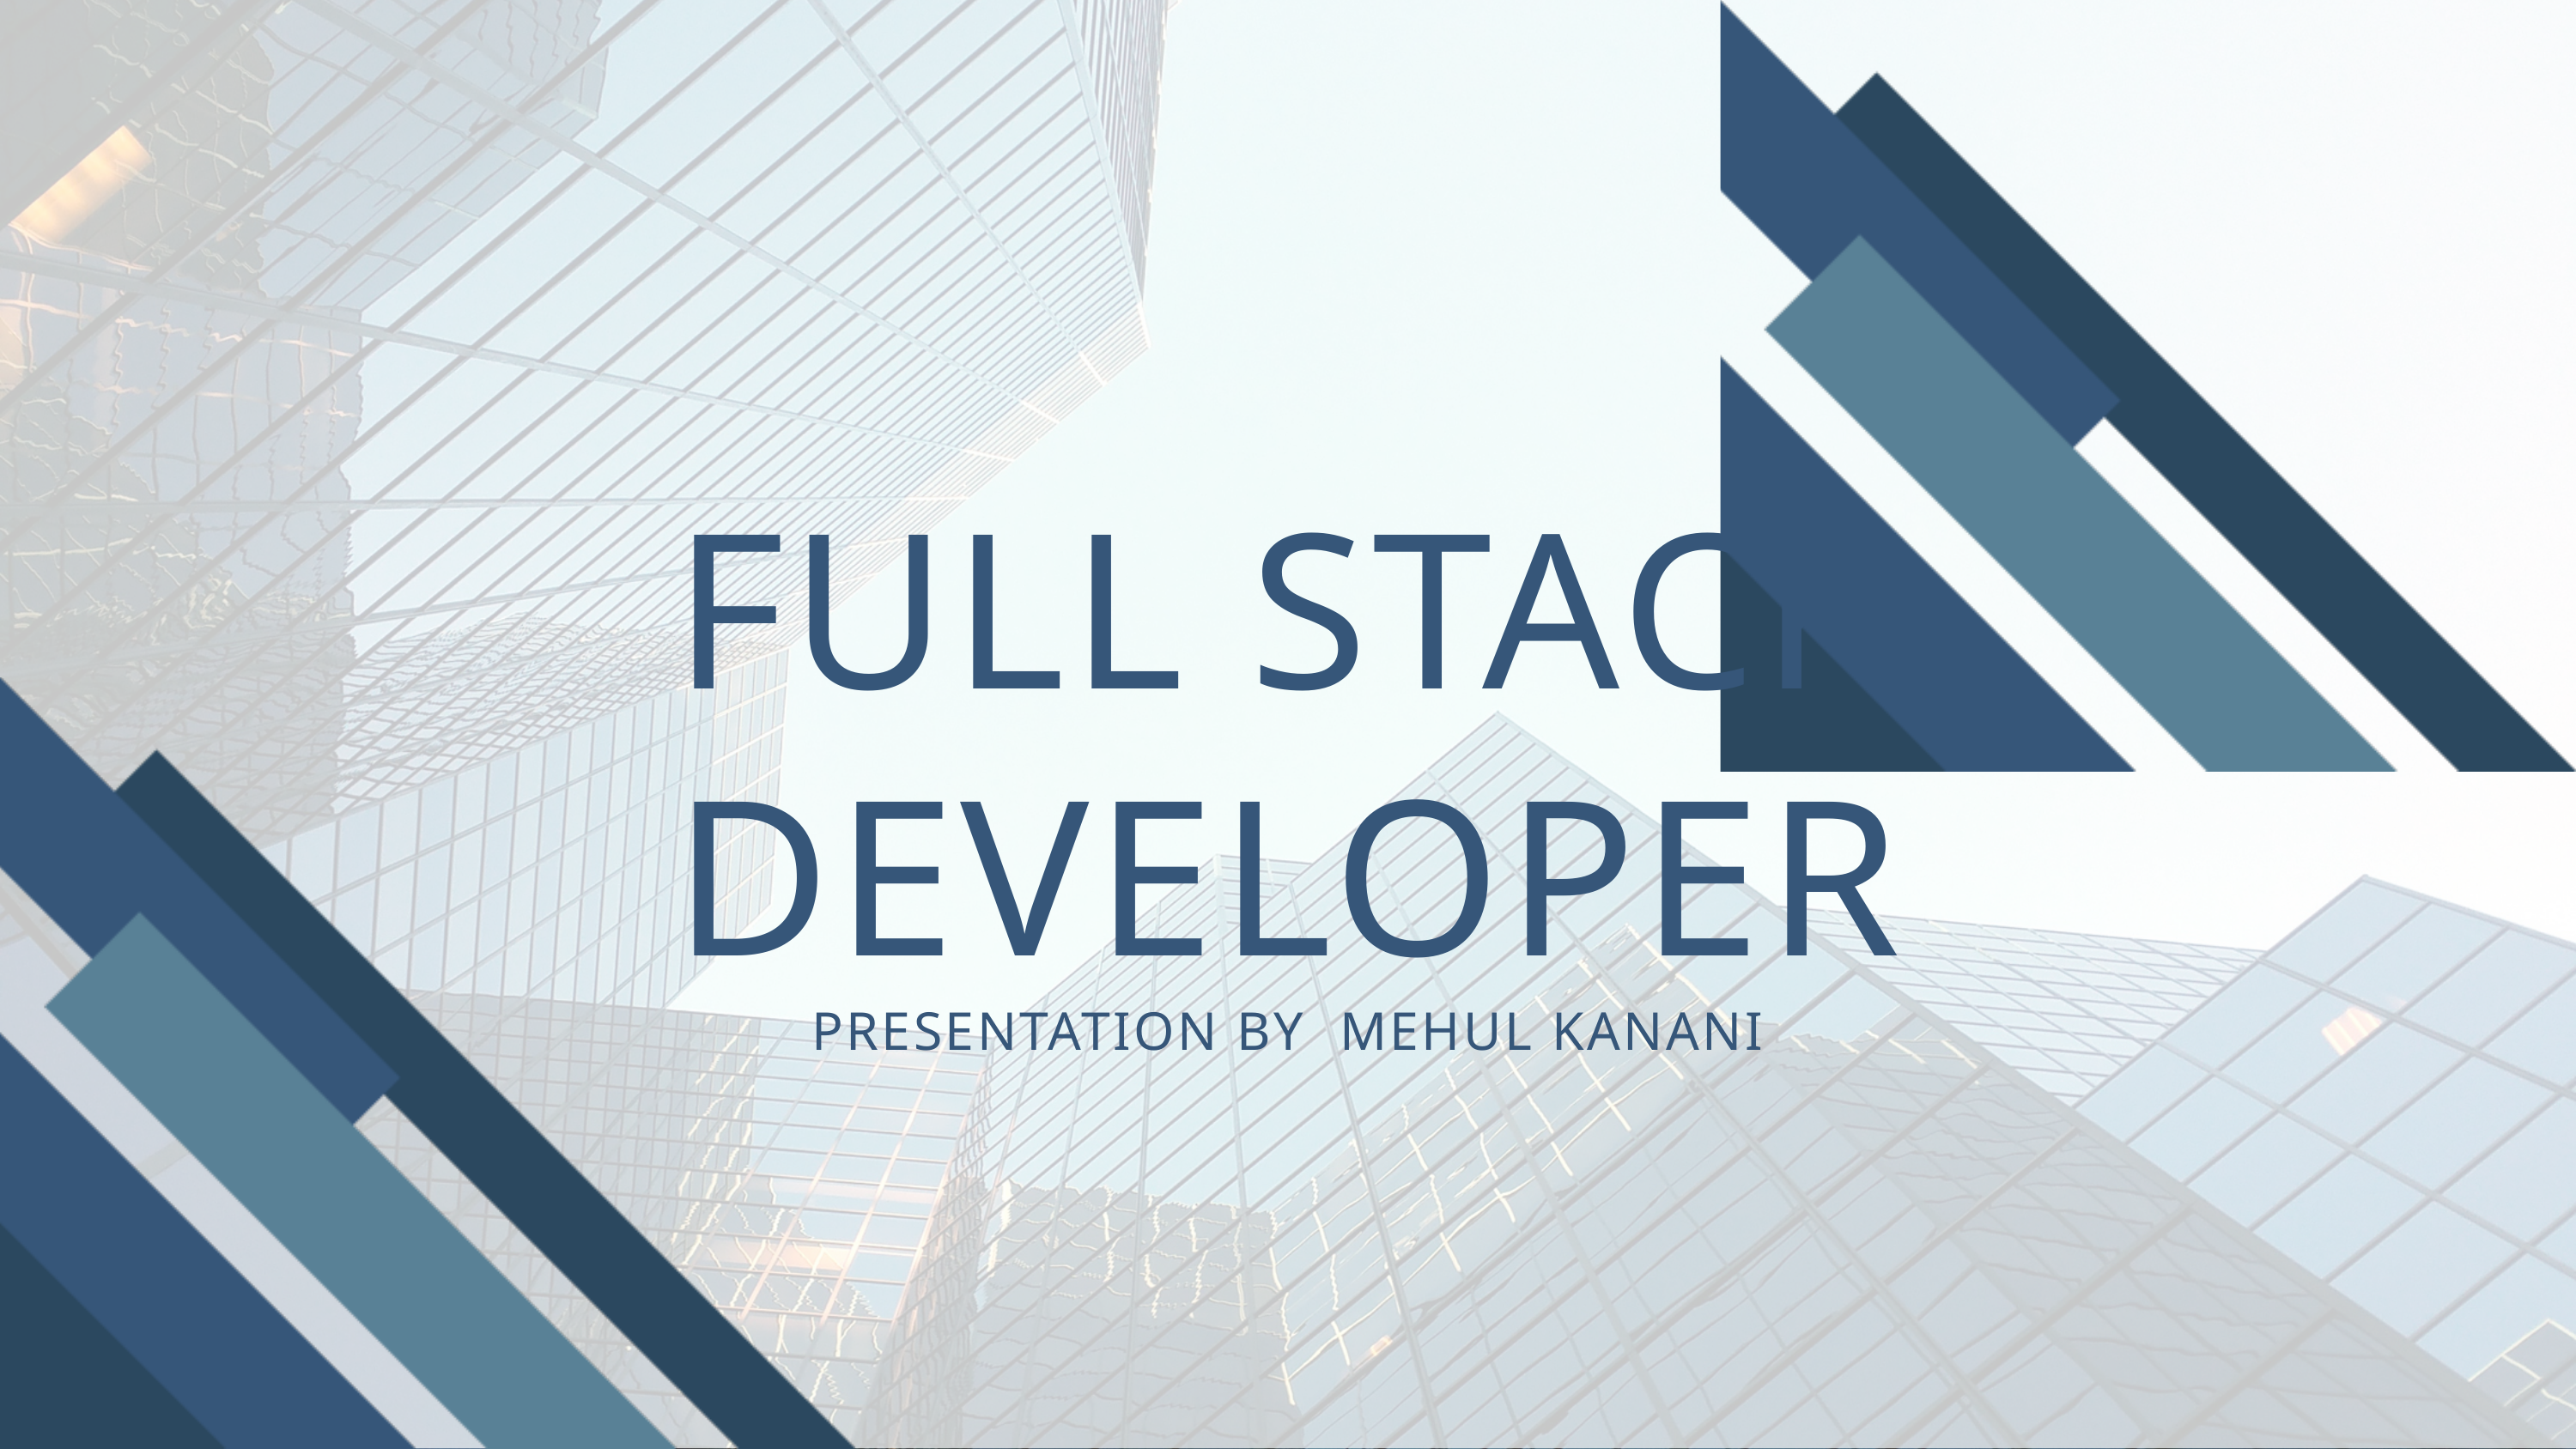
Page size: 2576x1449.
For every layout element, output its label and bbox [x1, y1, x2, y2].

text_box [0, 0, 2576, 1449]
